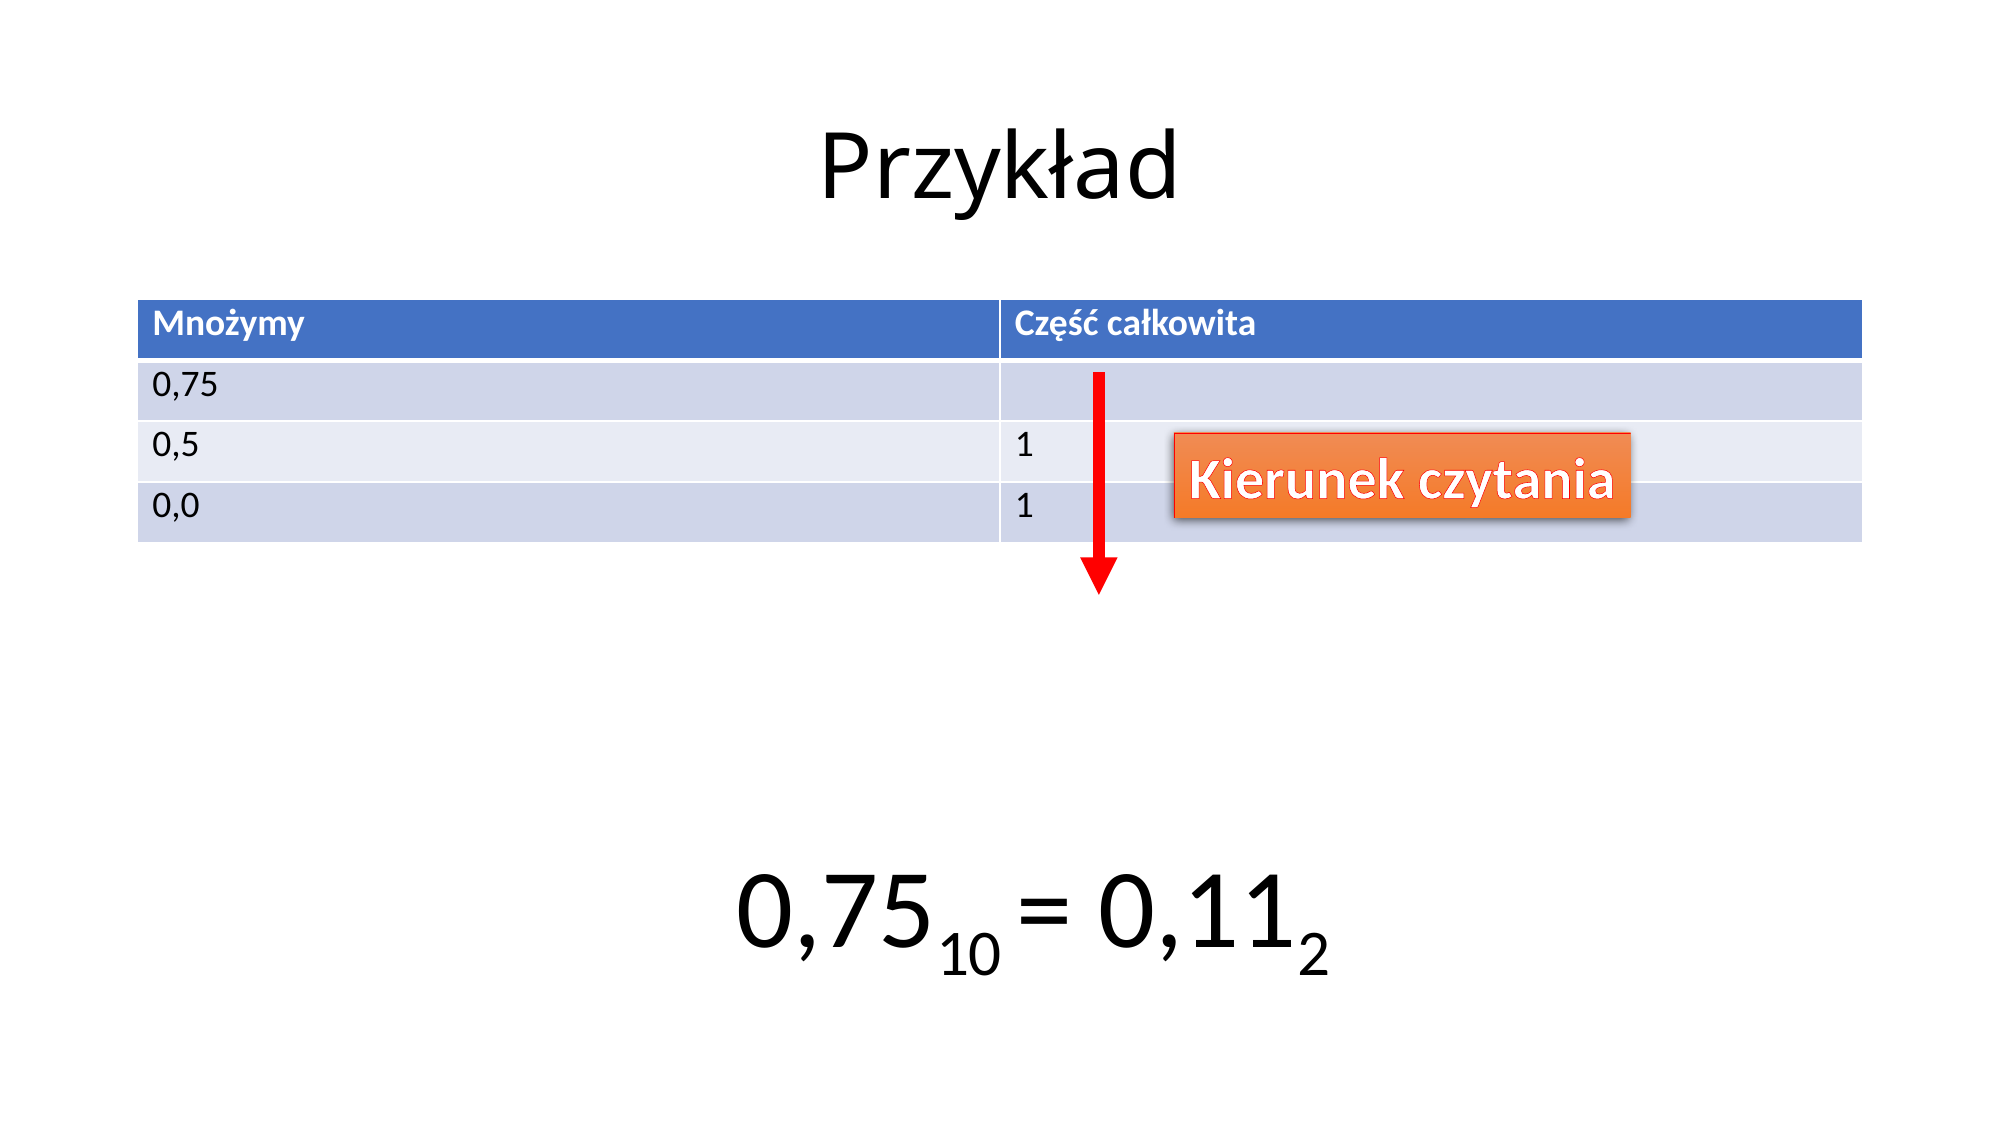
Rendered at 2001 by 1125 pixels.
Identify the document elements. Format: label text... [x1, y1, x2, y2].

table_cell 0,5 [138, 422, 999, 481]
title Przykład [137, 59, 1863, 278]
table_cell 0,75 [138, 363, 999, 420]
table_header Część całkowita [1001, 300, 1862, 358]
table_cell 1 [1105, 483, 1862, 542]
table_cell 1 [1001, 483, 1093, 542]
table_cell 0,0 [138, 483, 999, 542]
text_box 0,7510 = 0,112 [721, 827, 1346, 996]
table_cell 1 [1105, 422, 1862, 481]
table_cell 1 [1001, 422, 1093, 481]
table_cell [1001, 363, 1862, 420]
table_header Mnożymy [138, 300, 999, 358]
text_box Kierunek czytania [1173, 432, 1631, 518]
